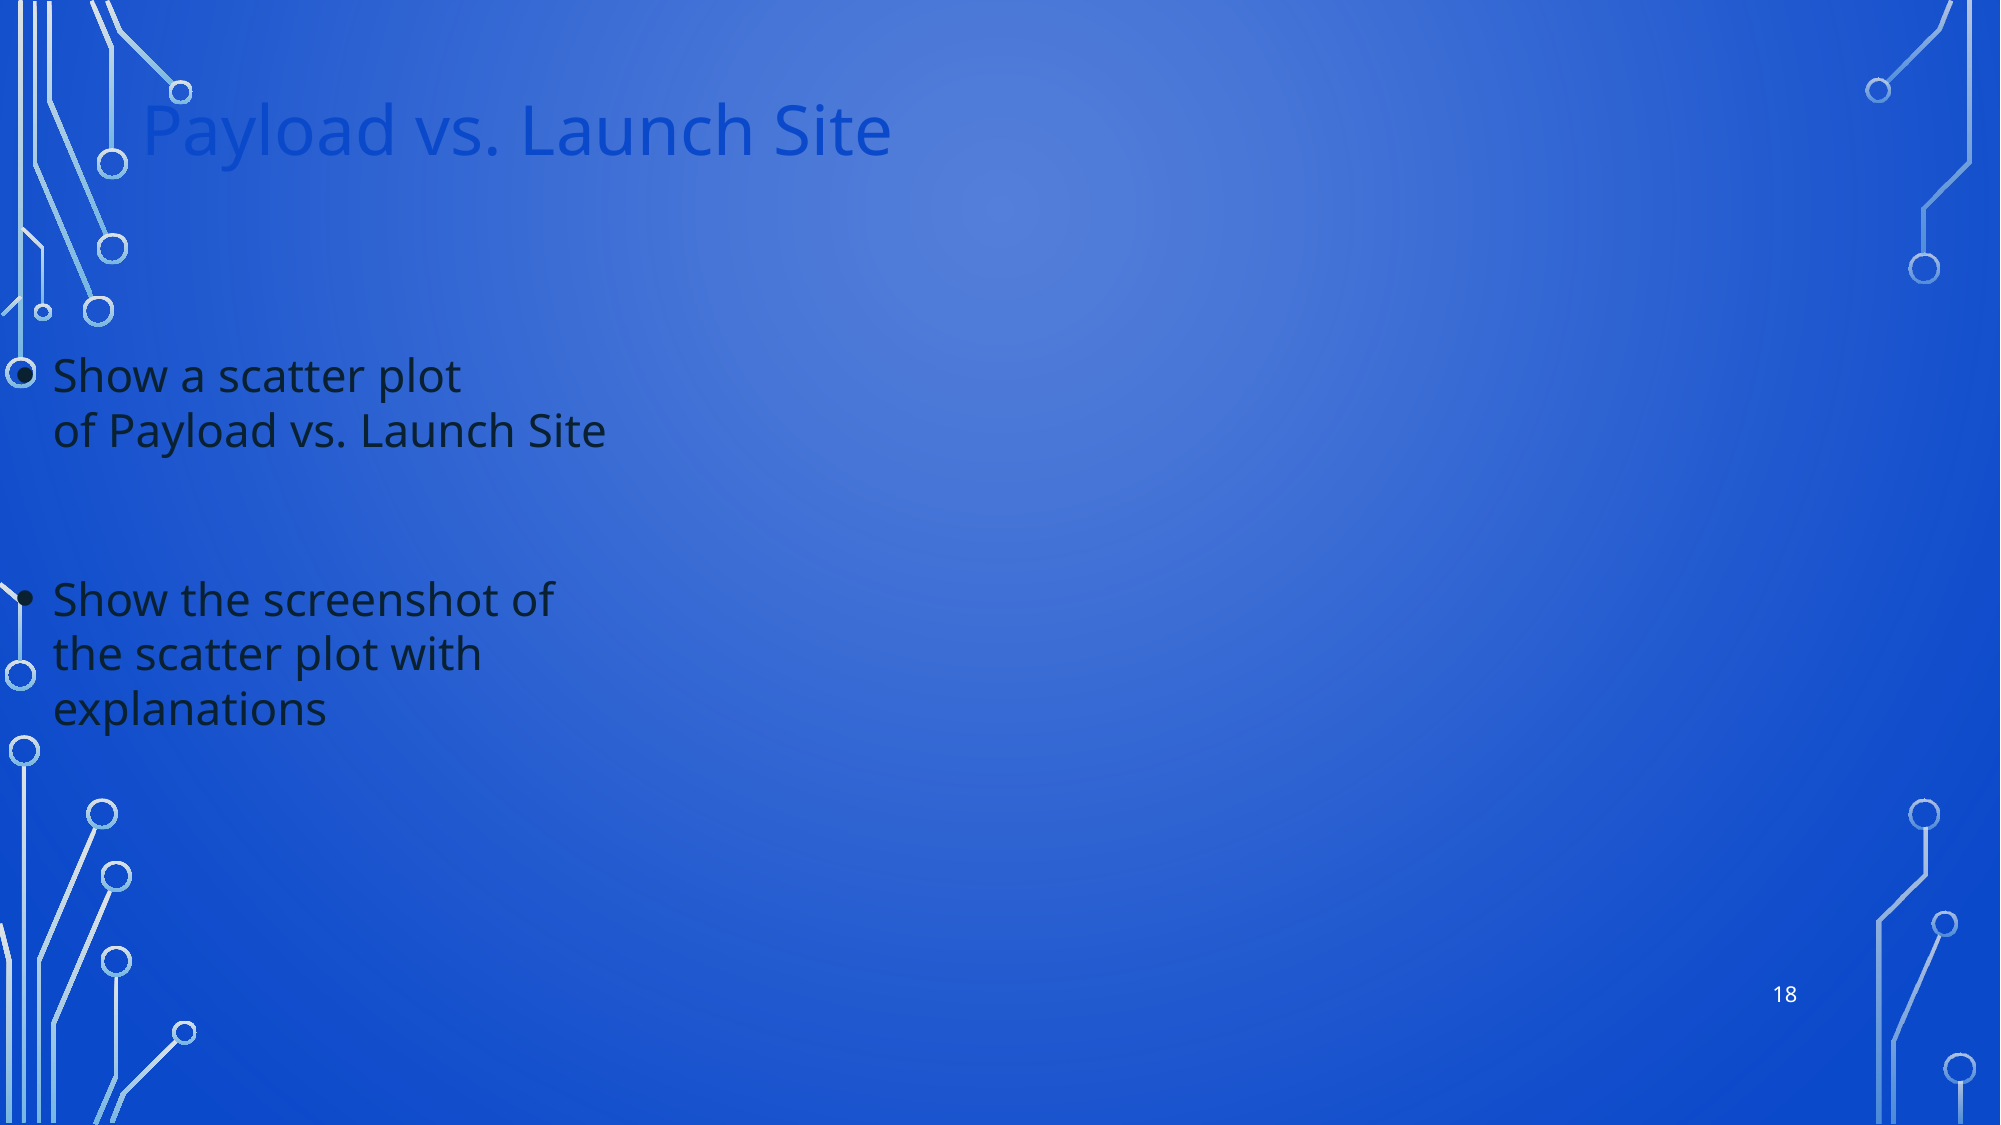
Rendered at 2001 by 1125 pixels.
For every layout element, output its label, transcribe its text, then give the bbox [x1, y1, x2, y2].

text_box Payload vs. Launch Site [126, 88, 1852, 179]
slide_number 18 [1685, 965, 1813, 1025]
list Show a scatter plot of Payload vs. Launch Site Show the screenshot of the scatter plot with explanations [0, 339, 646, 965]
